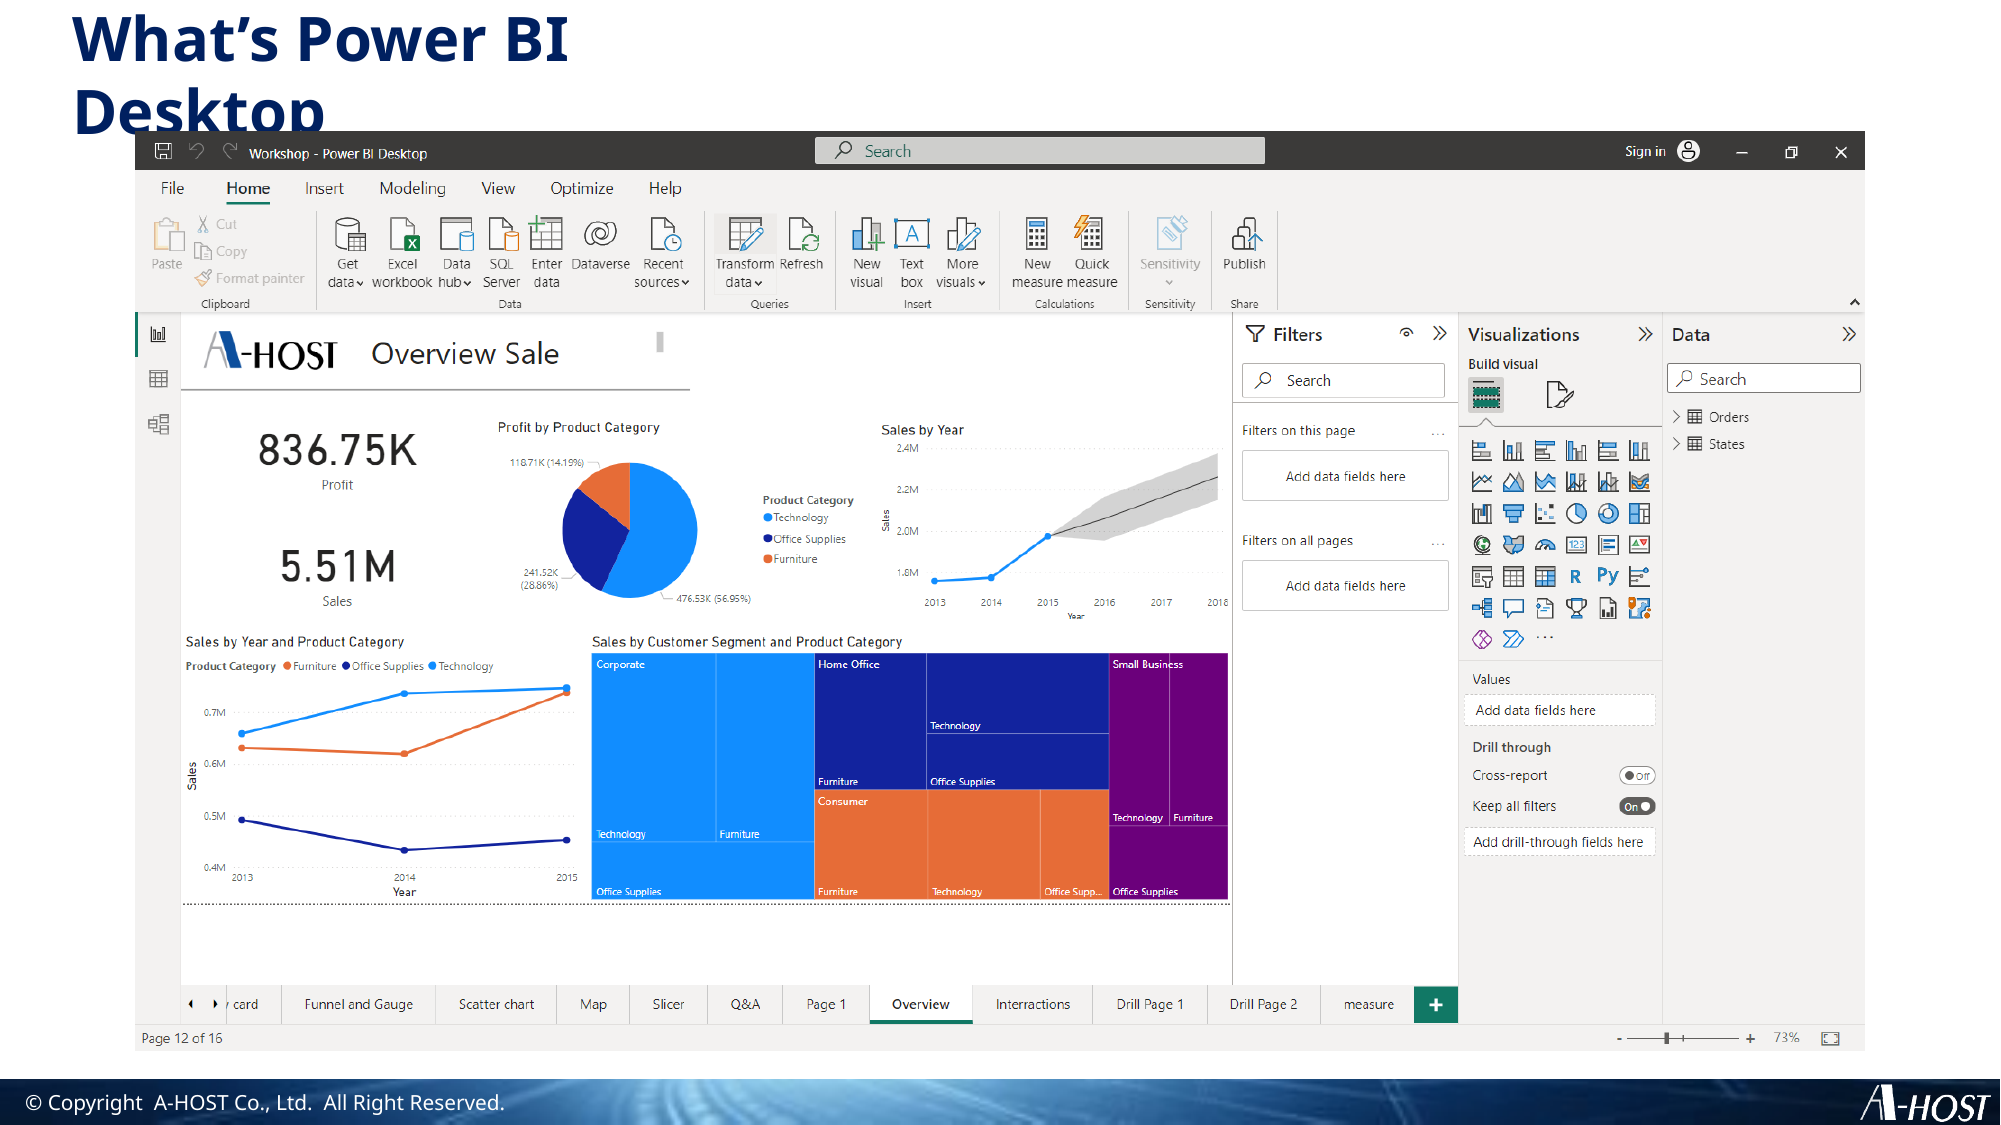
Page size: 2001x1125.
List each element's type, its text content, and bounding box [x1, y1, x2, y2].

picture [134, 130, 1866, 1051]
text_box What’s Power BI Desktop [57, 0, 846, 155]
picture [0, 1079, 2000, 1125]
